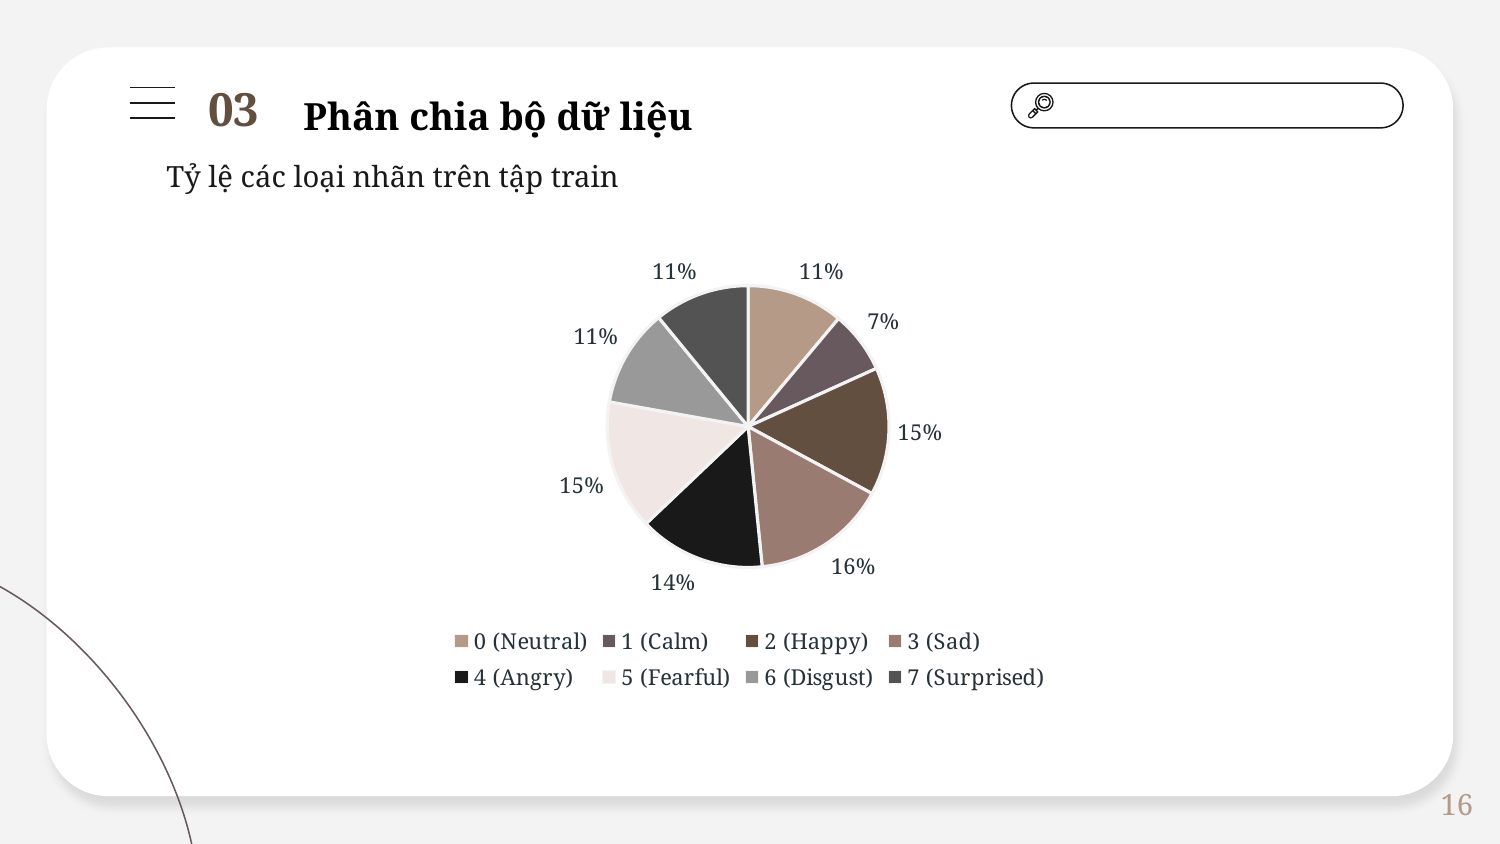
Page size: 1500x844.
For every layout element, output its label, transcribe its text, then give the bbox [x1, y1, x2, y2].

text_box Tỷ lệ các loại nhãn trên tập train [151, 143, 1199, 215]
slide_number 16 [1150, 783, 1488, 829]
chart [370, 242, 1129, 699]
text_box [193, 68, 1380, 145]
